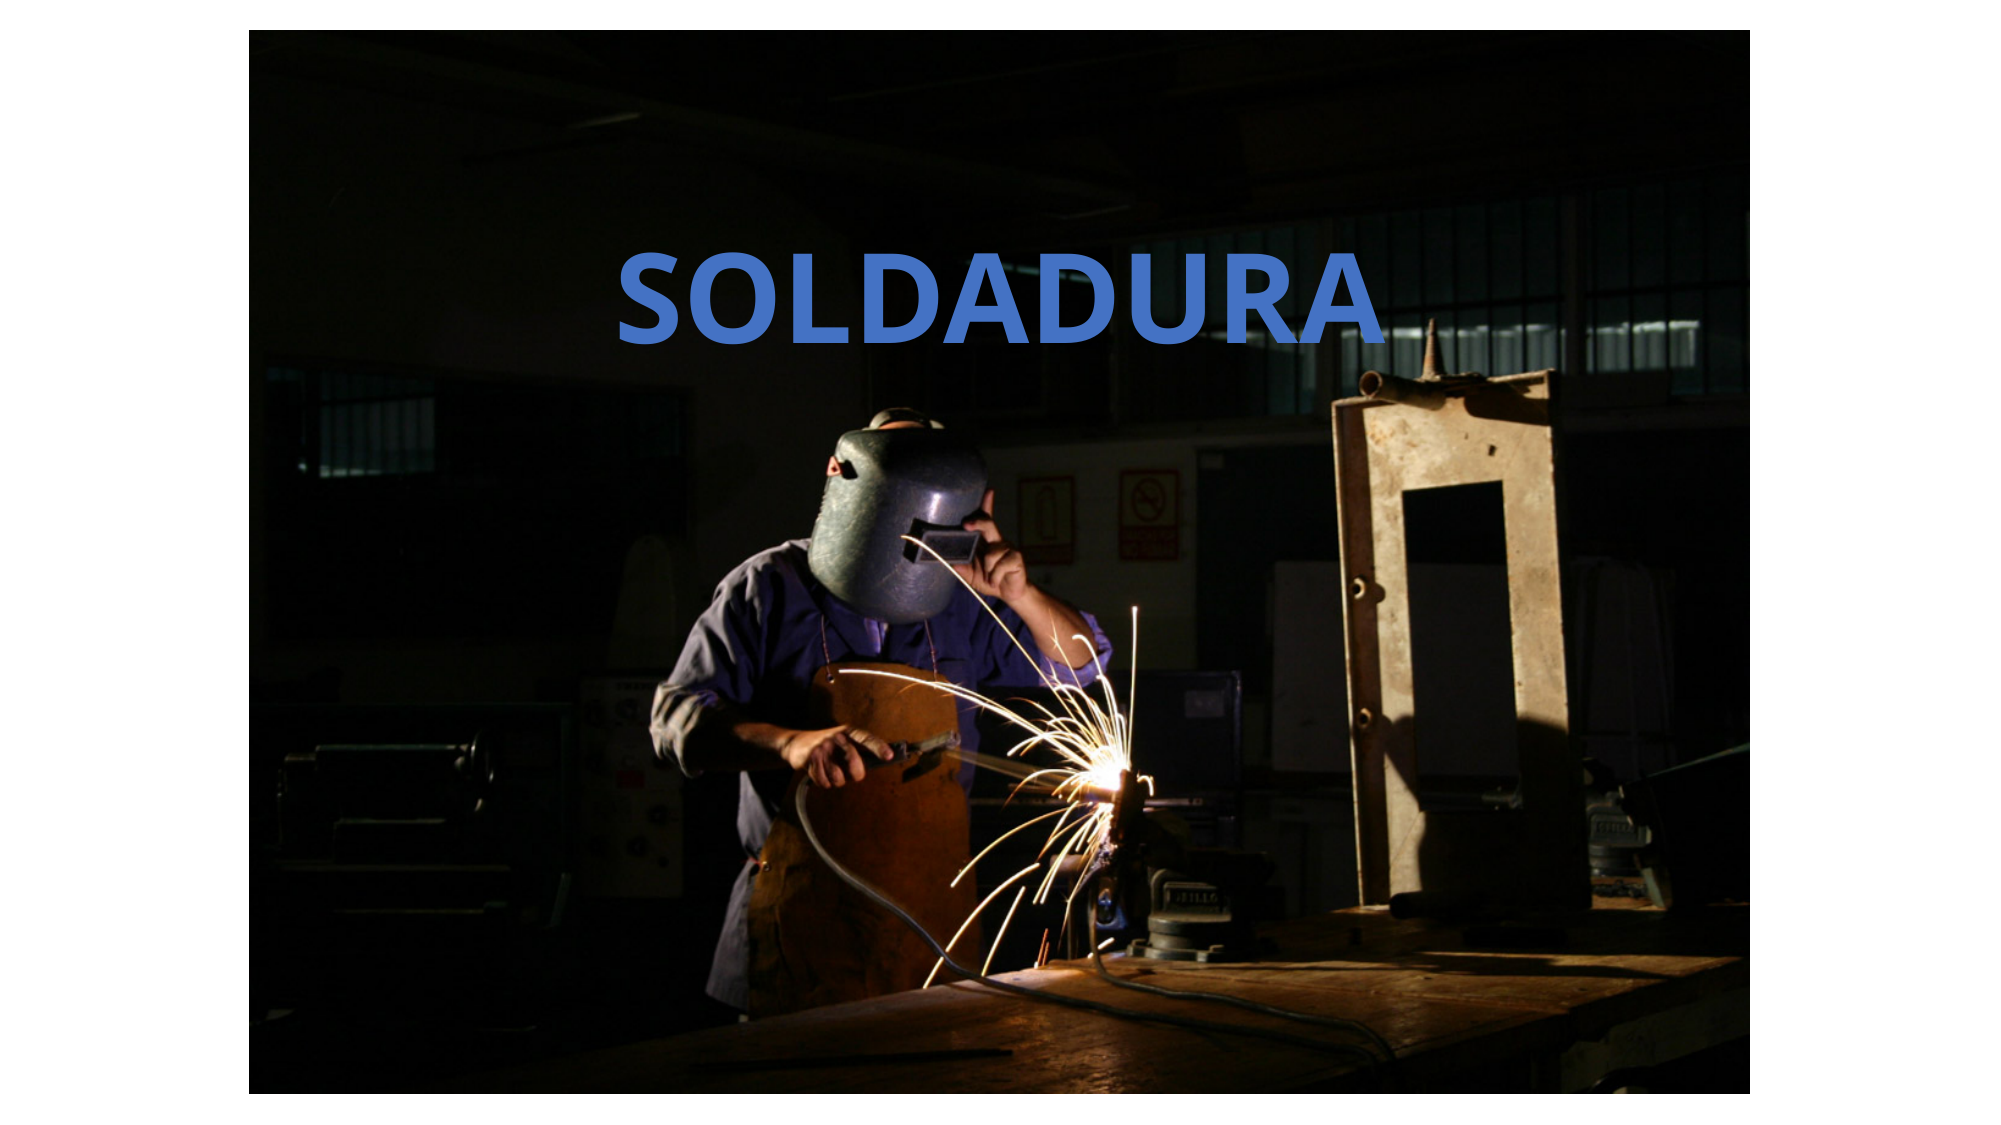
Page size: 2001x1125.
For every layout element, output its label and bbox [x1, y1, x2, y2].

picture [249, 30, 1750, 1094]
